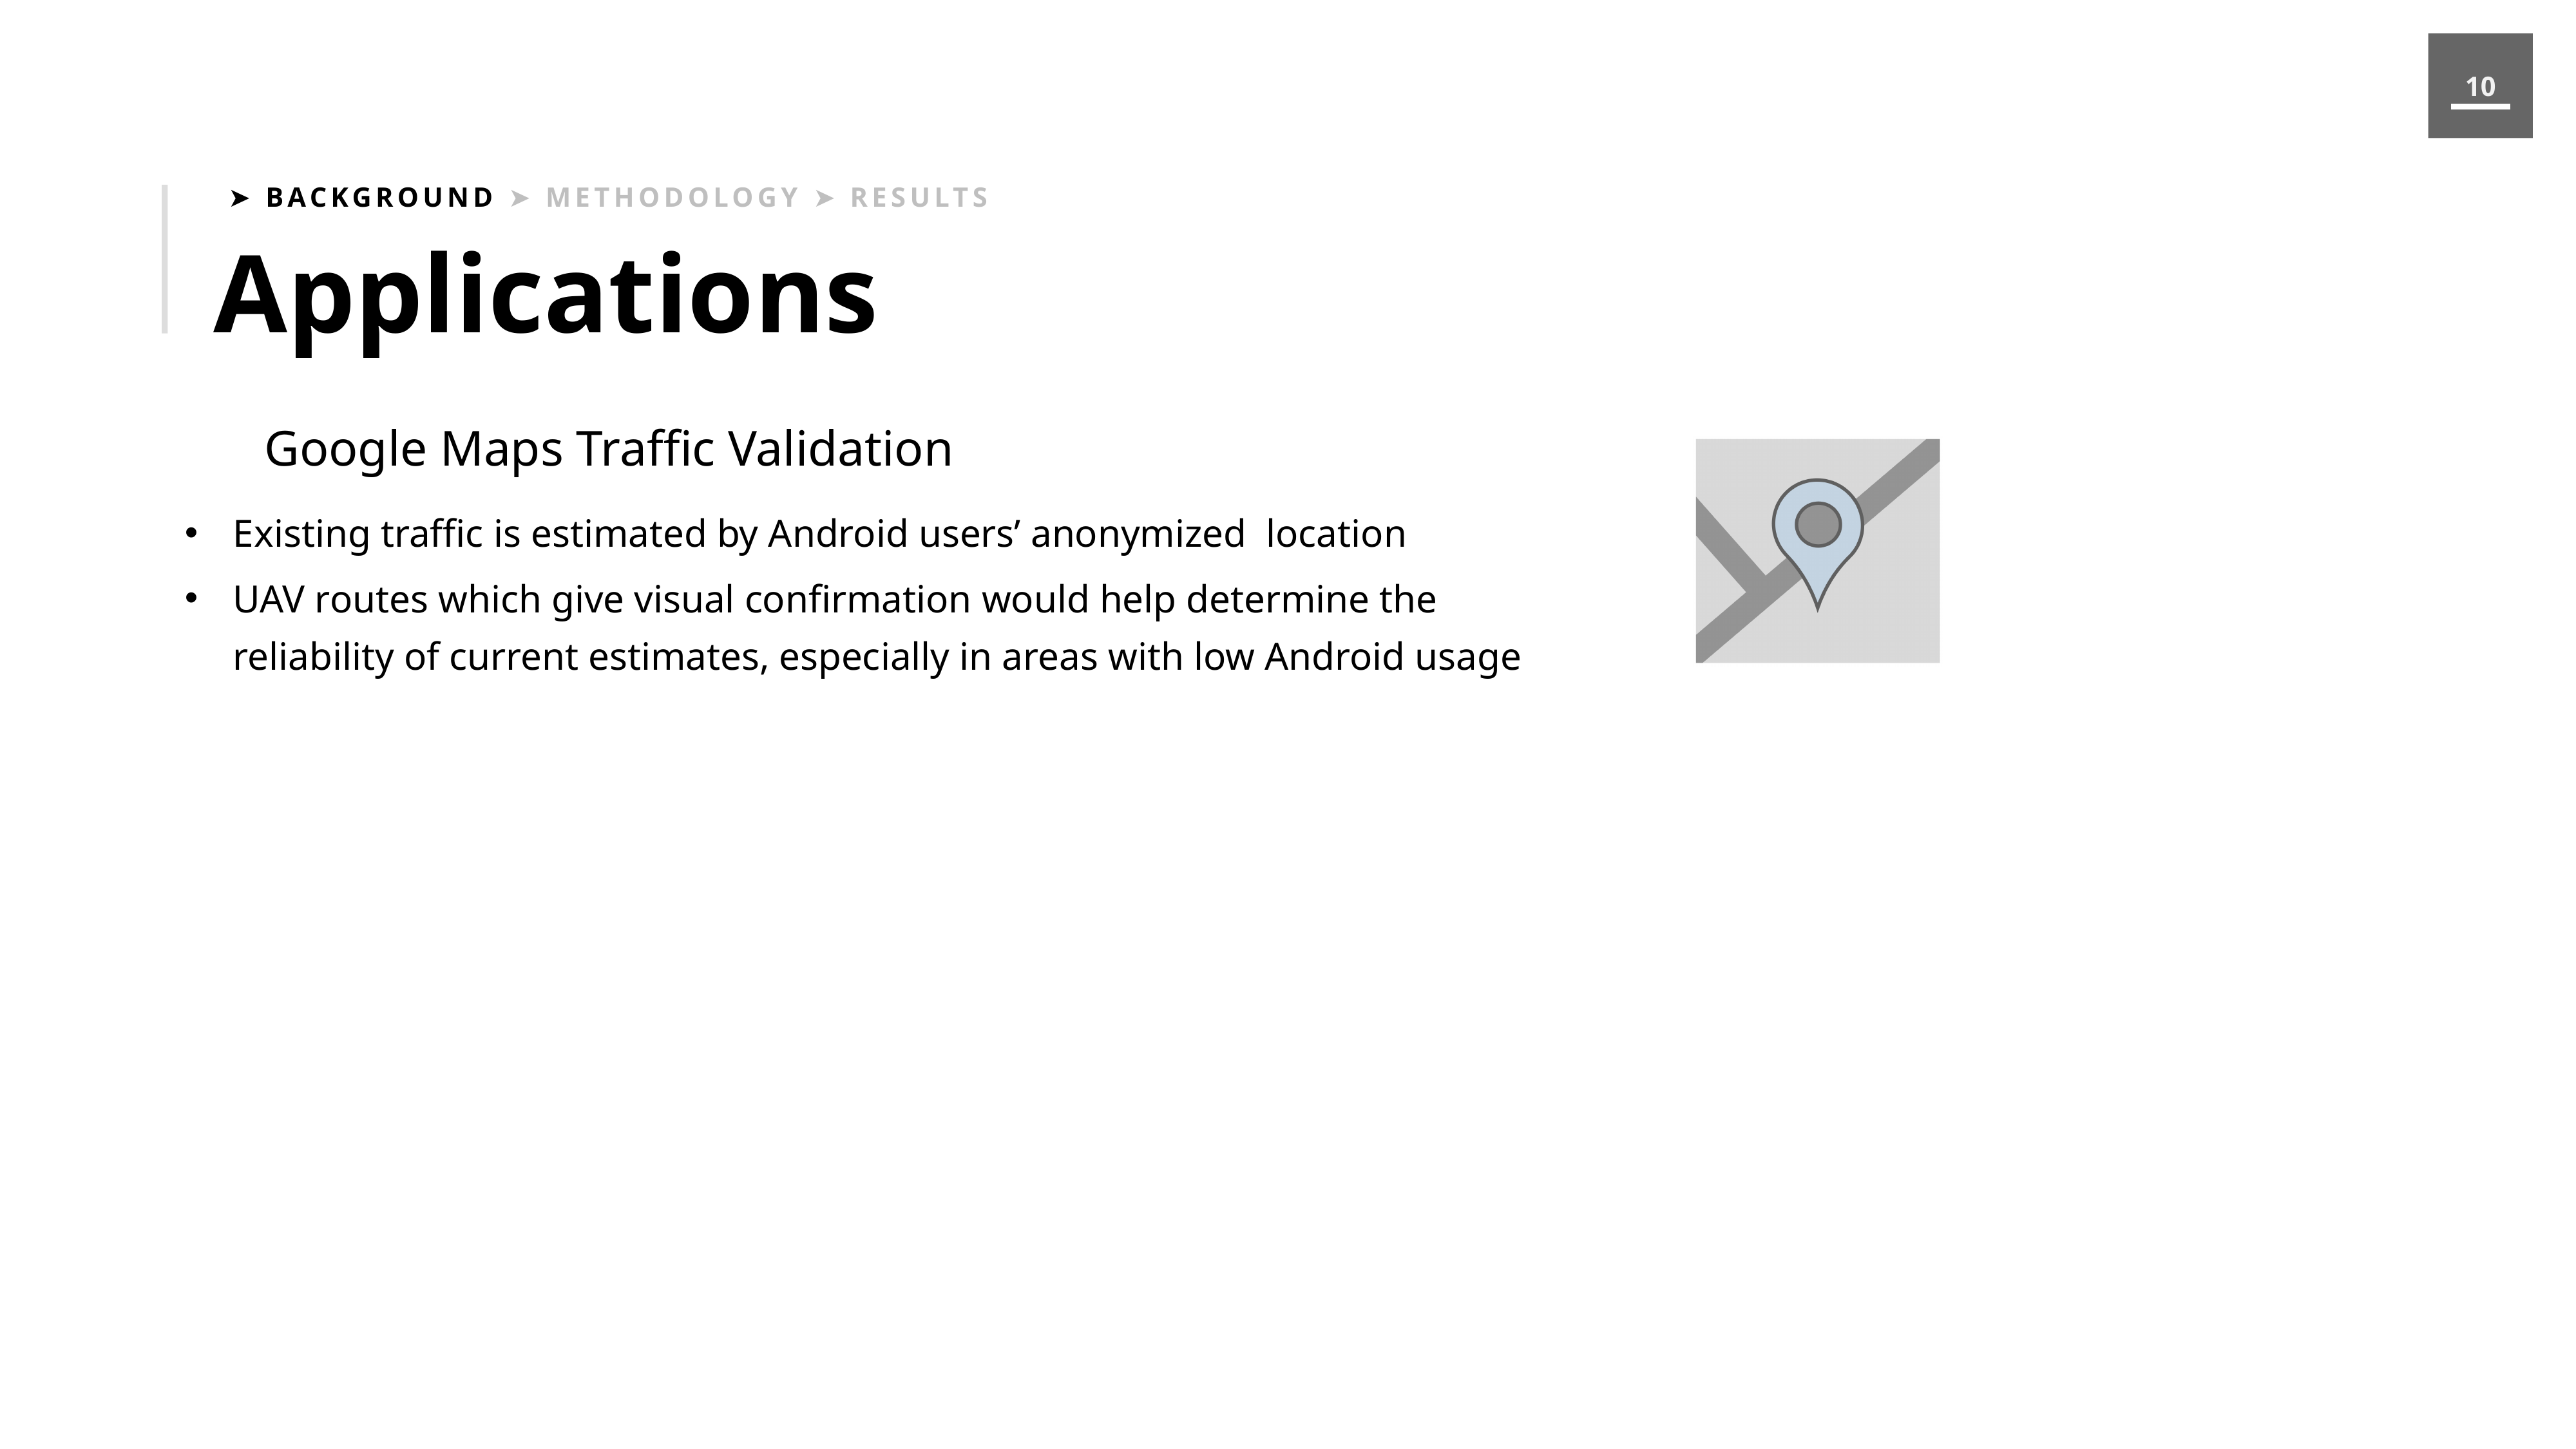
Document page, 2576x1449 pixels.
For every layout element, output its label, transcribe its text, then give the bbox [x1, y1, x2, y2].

text_box Existing traffic is estimated by Android users’ anonymized location UAV routes which give visual confirmation would help determine the reliability of current estimates, especially in areas with low Android usage [162, 485, 1563, 689]
text_box Google Maps Traffic Validation [254, 413, 1022, 480]
text_box [161, 184, 168, 334]
picture [1693, 436, 1943, 667]
text_box ➤ BACKGROUND ➤ METHODOLOGY ➤ RESULTS [218, 175, 1303, 217]
text_box Applications [204, 220, 888, 359]
